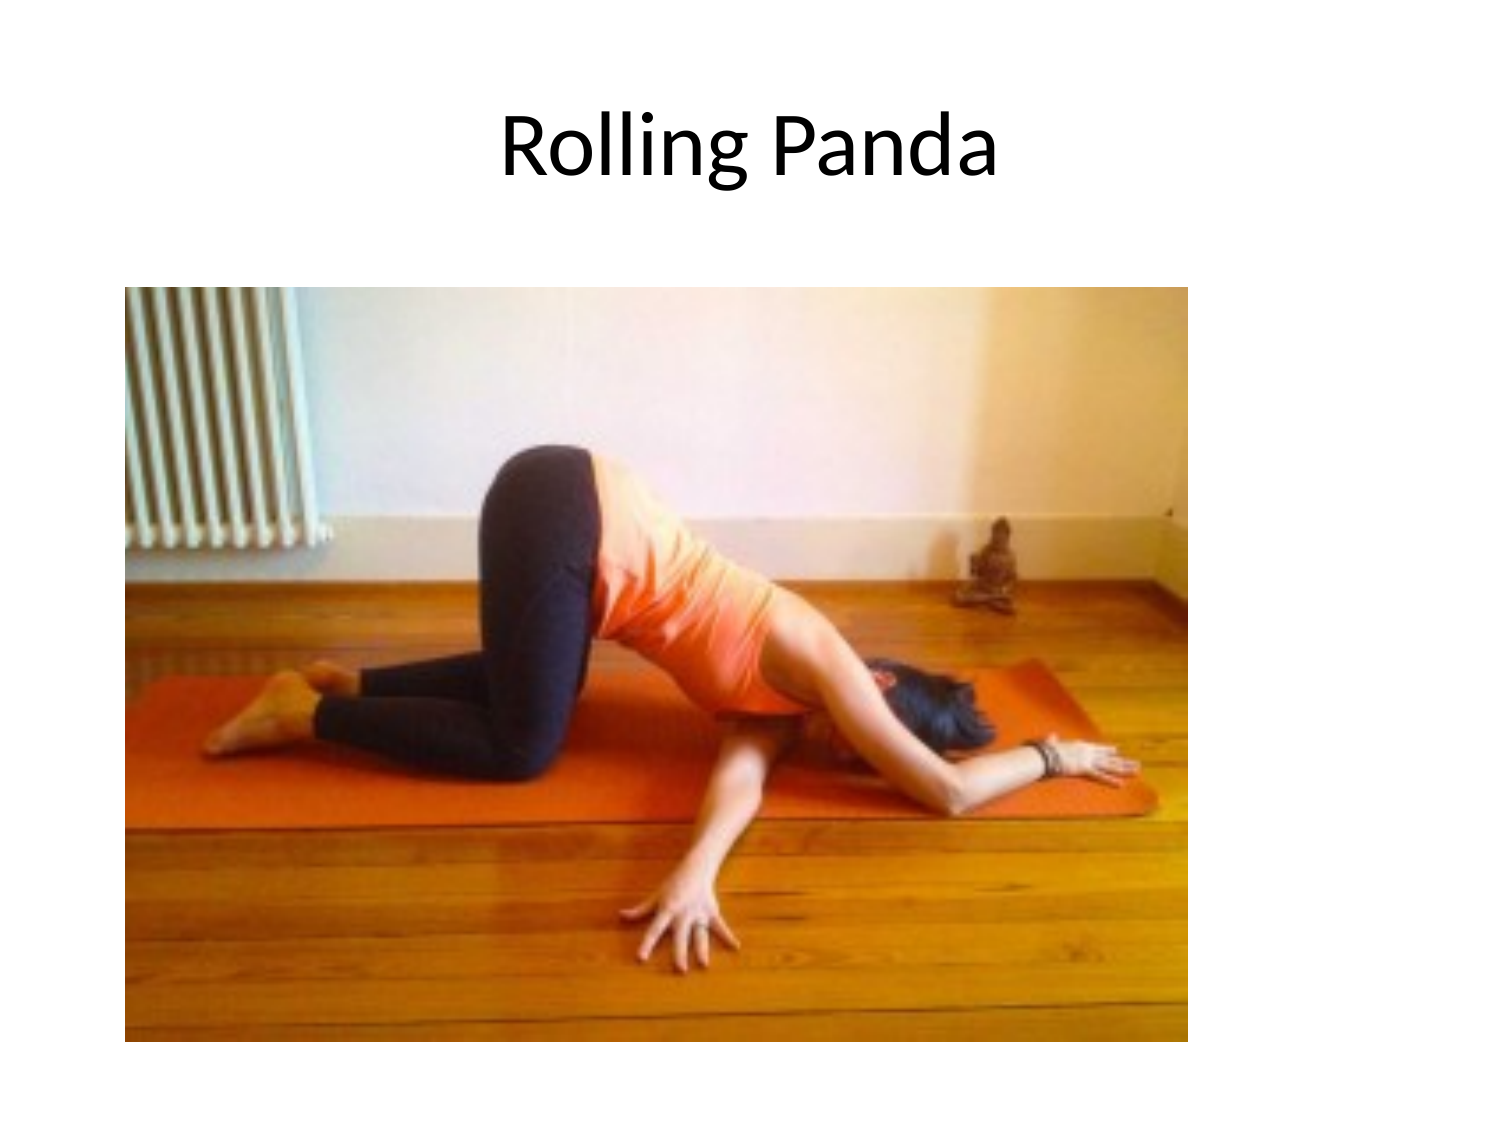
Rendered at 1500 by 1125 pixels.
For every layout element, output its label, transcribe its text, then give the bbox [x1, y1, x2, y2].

title Rolling Panda [75, 45, 1425, 233]
picture [124, 287, 1188, 1042]
